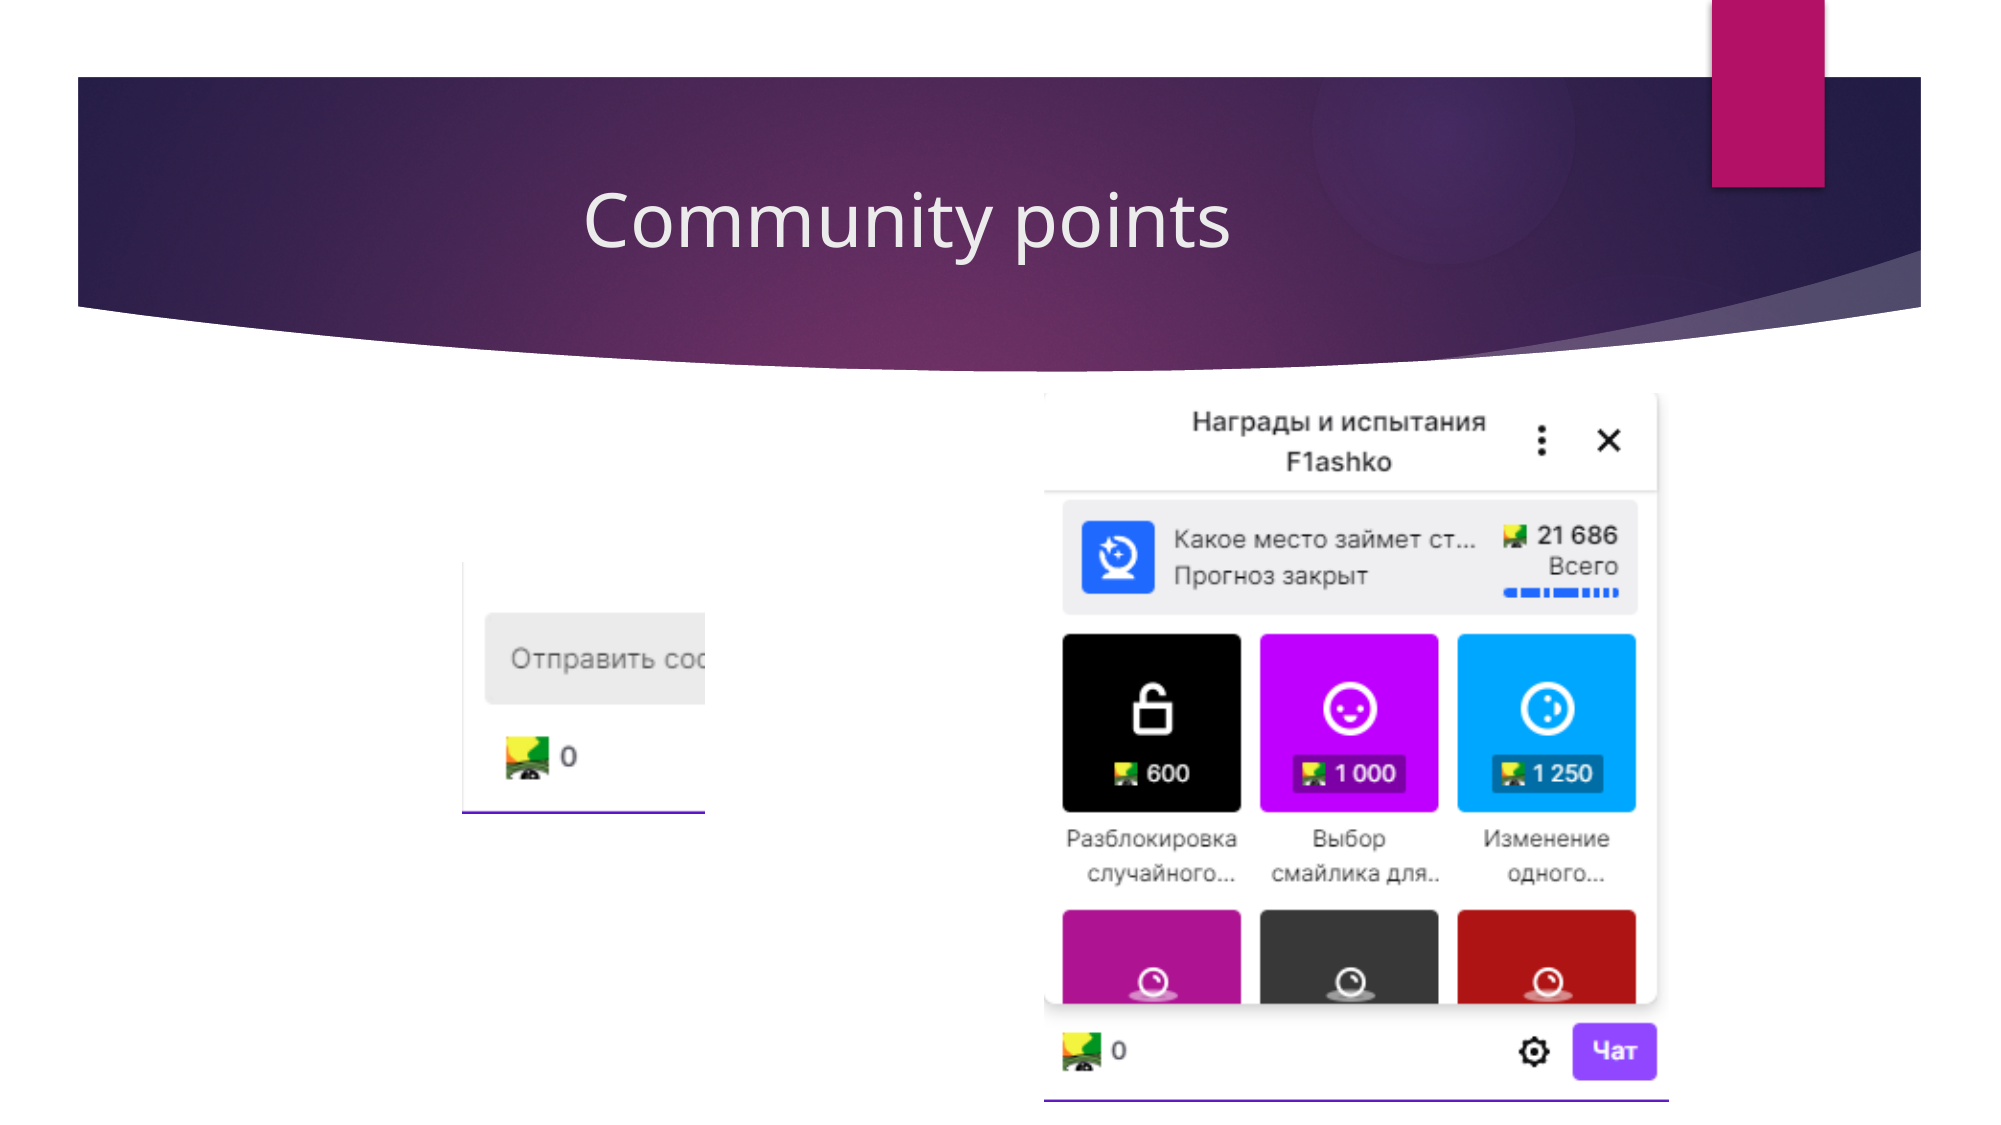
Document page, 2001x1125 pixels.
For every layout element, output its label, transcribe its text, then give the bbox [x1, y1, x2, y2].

picture [462, 562, 706, 814]
picture [1044, 392, 1670, 1103]
title Community points [189, 159, 1627, 276]
